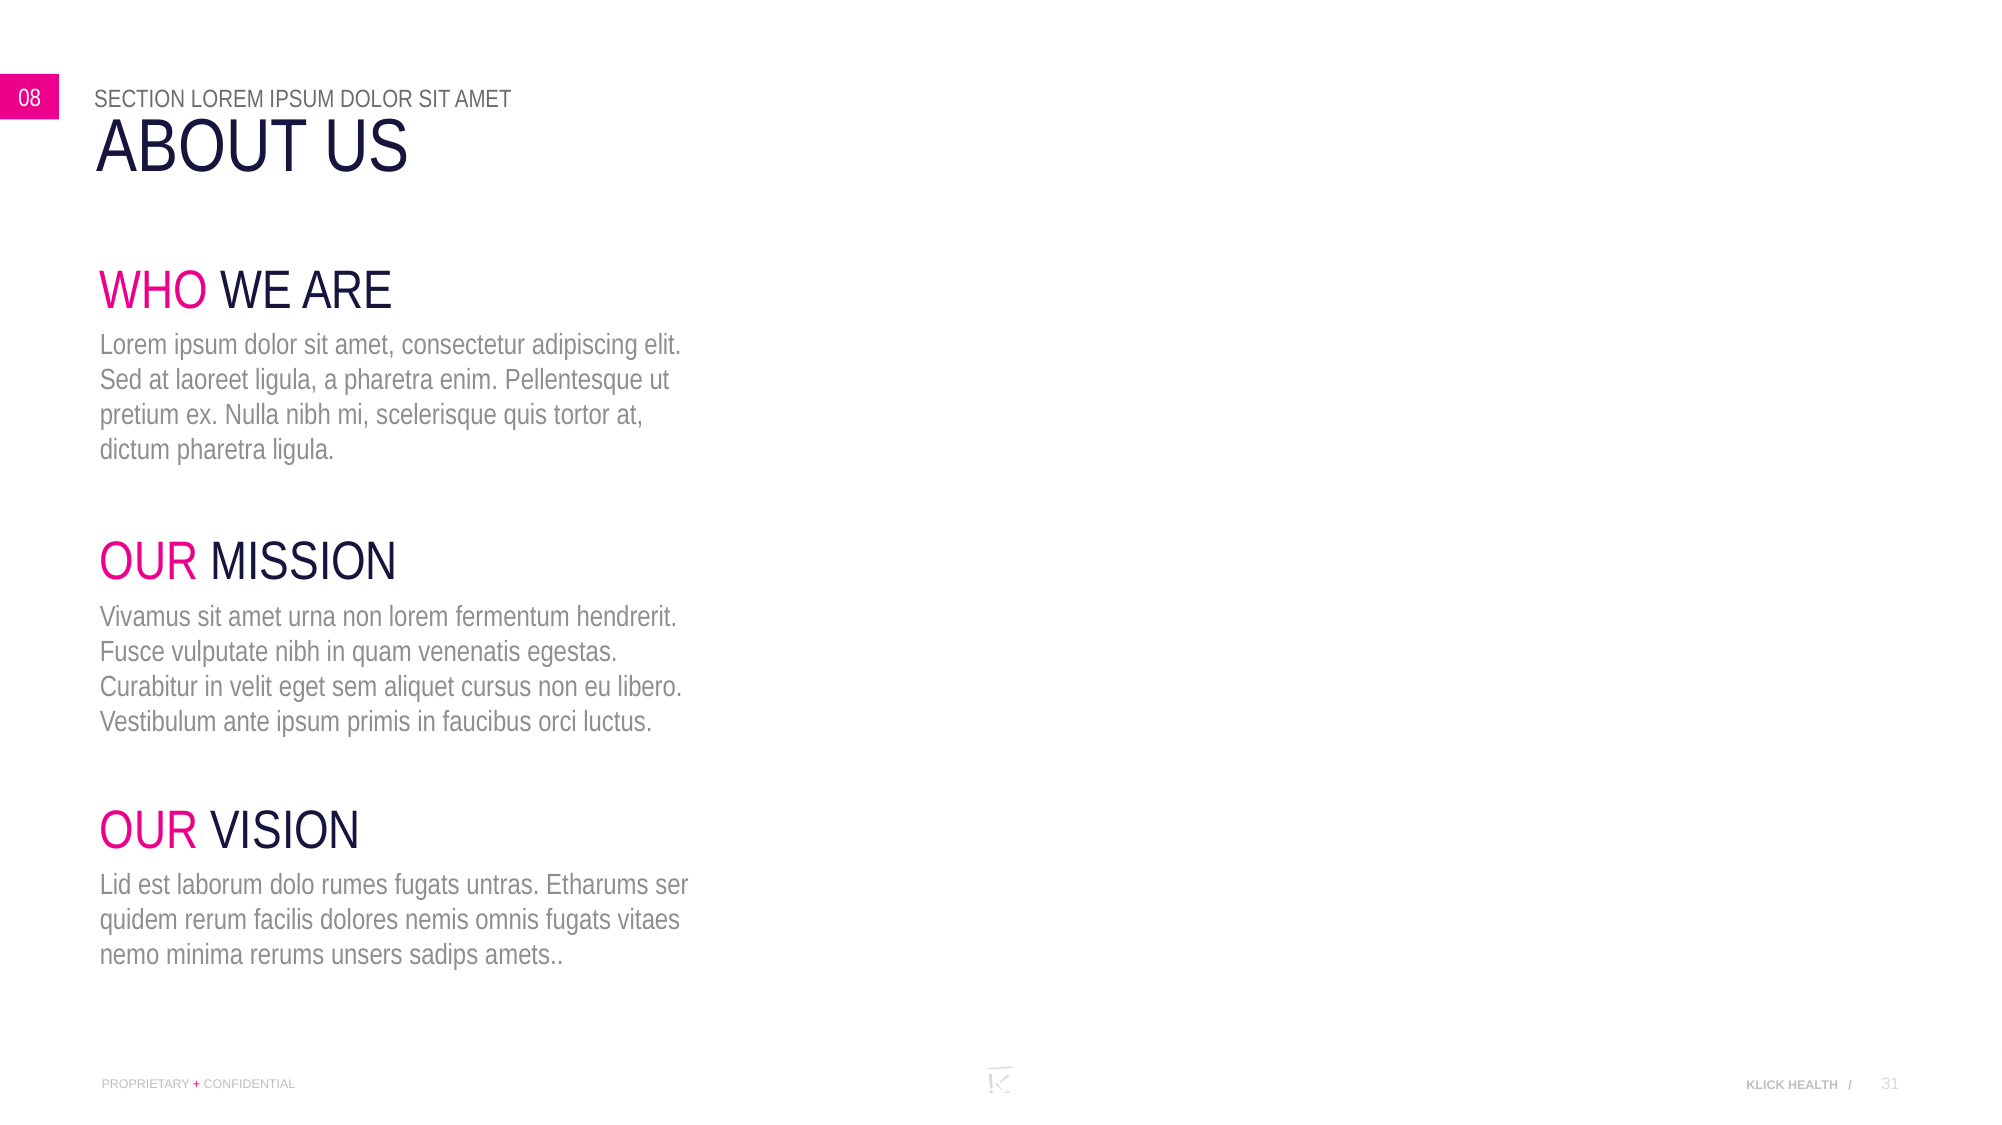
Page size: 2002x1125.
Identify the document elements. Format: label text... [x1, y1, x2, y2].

list Section lorem ipsum dolor sit amet [87, 83, 979, 114]
list 08 [0, 73, 59, 120]
slide_number 31 [1860, 1072, 1900, 1094]
title About us [96, 114, 907, 191]
list OUR VISION Lid est laborum dolo rumes fugats untras. Etharums ser quidem rerum facilis dolores nemis omnis fugats vitaes nemo minima rerums unsers sadips amets.. [99, 794, 714, 973]
list WHO WE ARE Lorem ipsum dolor sit amet, consectetur adipiscing elit. Sed at laoreet ligula, a pharetra enim. Pellentesque ut pretium ex. Nulla nibh mi, scelerisque quis tortor at, dictum pharetra ligula. [99, 254, 714, 433]
text_box [981, 1067, 1021, 1099]
list OUR MISSION Vivamus sit amet urna non lorem fermentum hendrerit. Fusce vulputate nibh in quam venenatis egestas. Curabitur in velit eget sem aliquet cursus non eu libero. Vestibulum ante ipsum primis in faucibus orci luctus. [99, 525, 714, 740]
